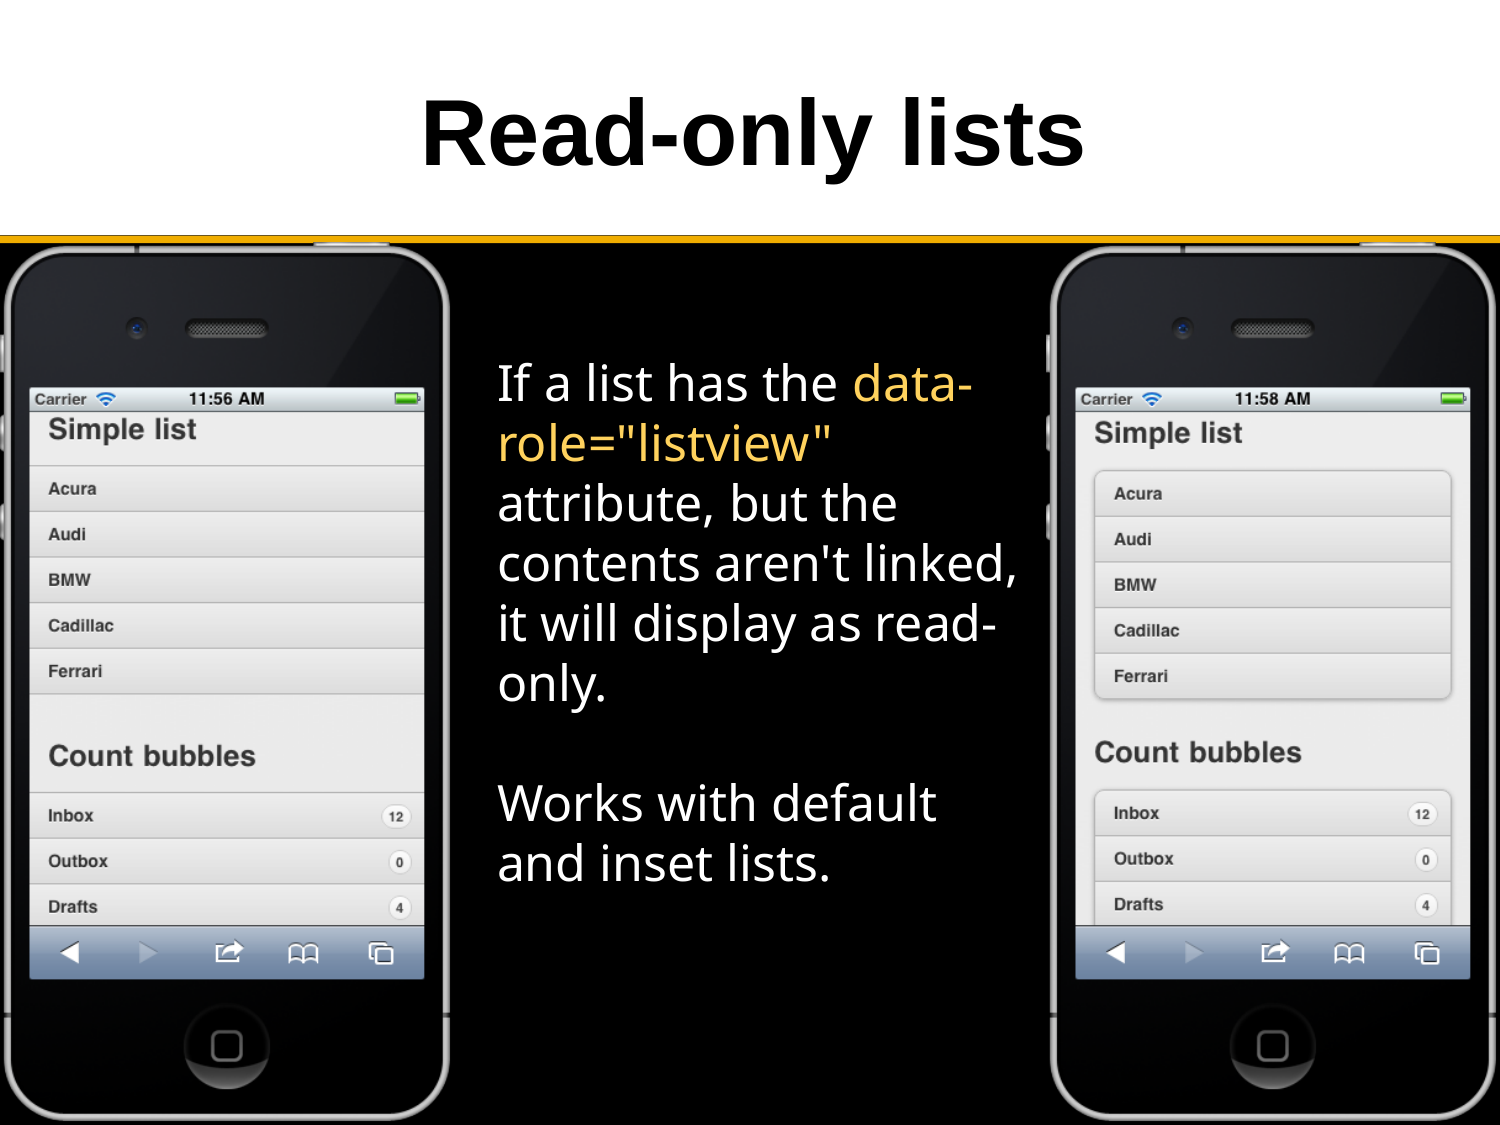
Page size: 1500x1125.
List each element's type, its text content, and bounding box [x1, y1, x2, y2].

title Read-only lists [75, 25, 1425, 231]
picture [0, 242, 454, 1125]
picture [1046, 242, 1500, 1125]
text_box If a list has the data-role="listview" attribute, but the contents aren't linked, it will display as read-only. Works with default and inset lists. [482, 344, 1040, 959]
